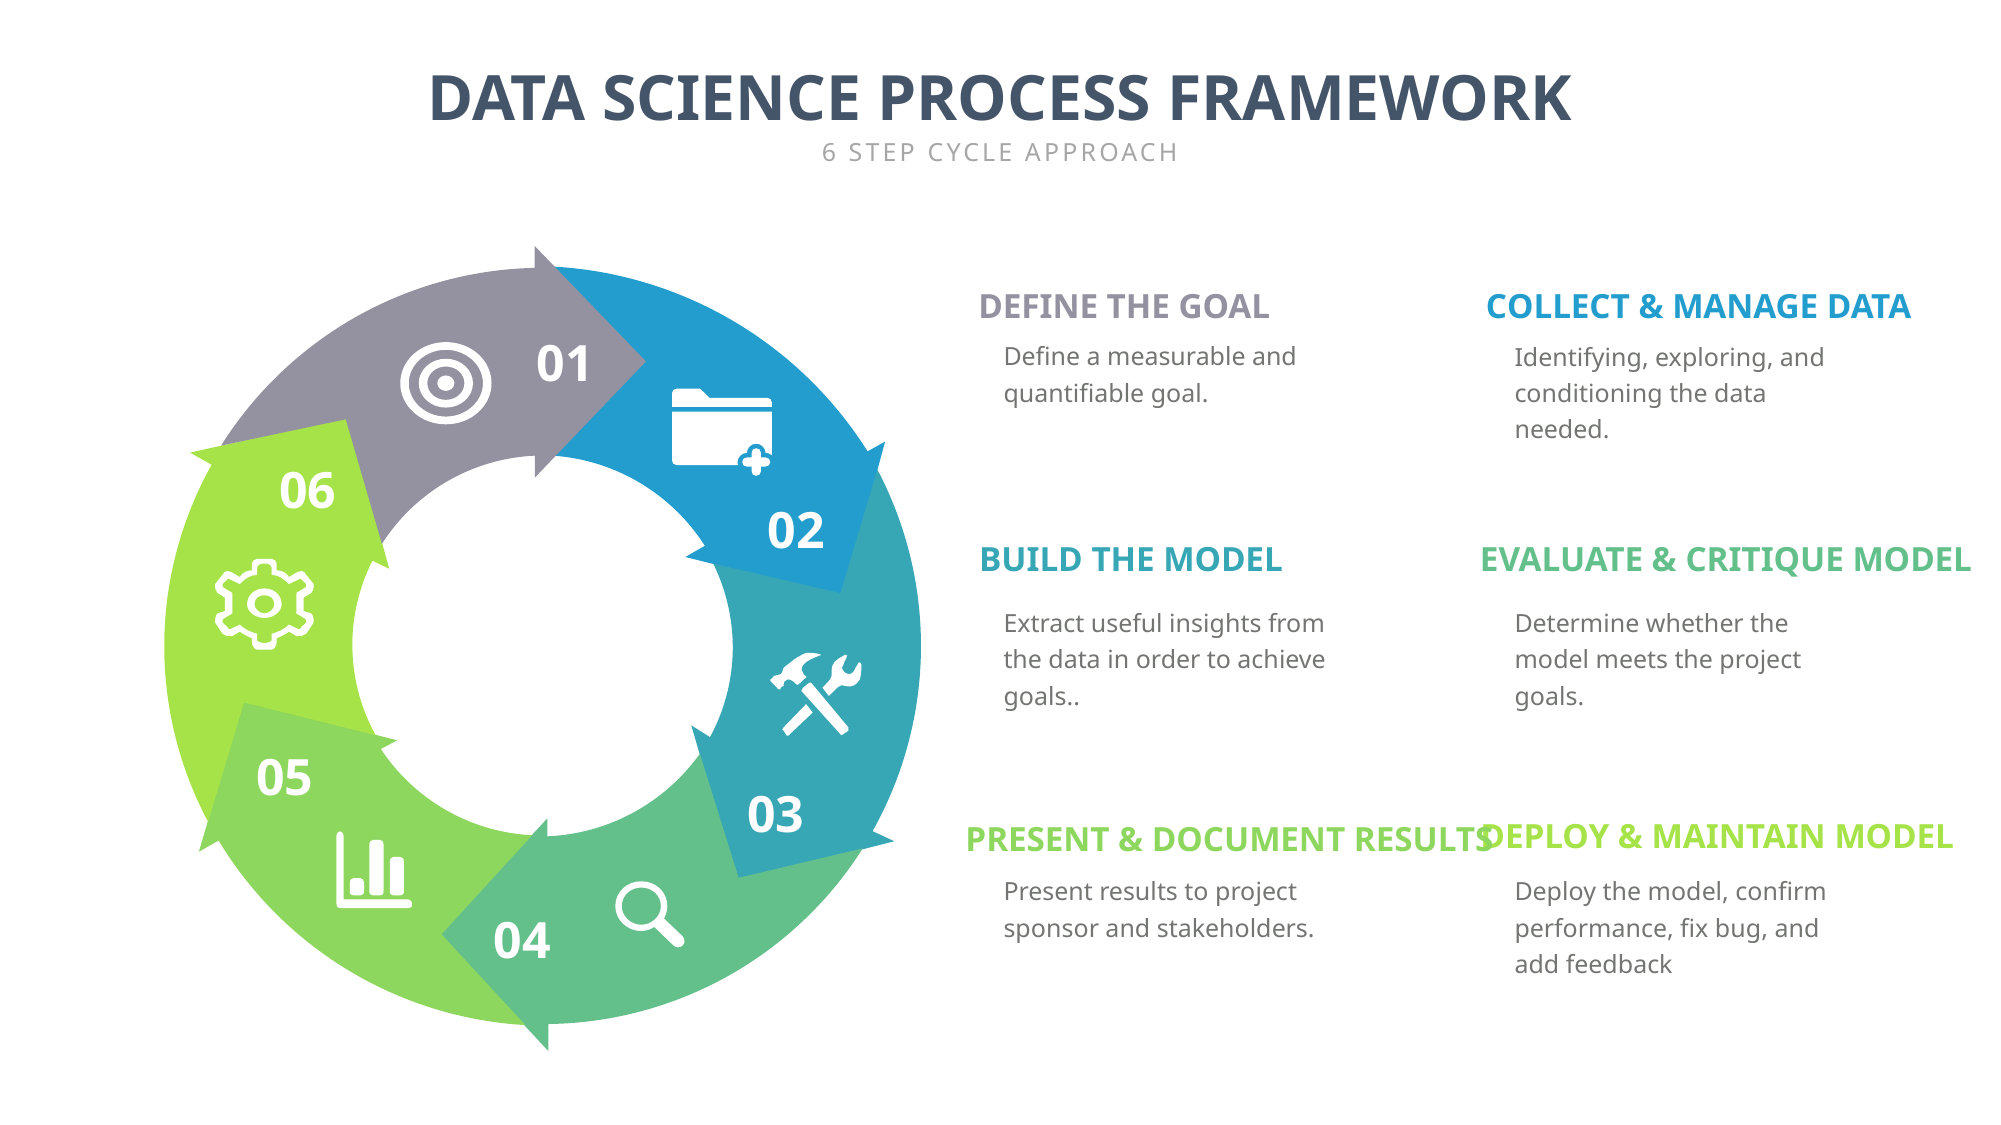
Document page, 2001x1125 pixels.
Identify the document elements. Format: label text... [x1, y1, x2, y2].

text_box DATA SCIENCE PROCESS FRAMEWORK [412, 50, 1588, 140]
text_box [164, 420, 390, 822]
text_box Define a measurable and quantifiable goal. [996, 330, 1365, 412]
text_box Extract useful insights from the data in order to achieve goals.. [996, 596, 1365, 714]
text_box [742, 448, 771, 476]
text_box PRESENT & DOCUMENT RESULTS [950, 810, 1509, 866]
text_box BUILD THE MODEL [964, 531, 1298, 586]
text_box Present results to project sponsor and stakeholders. [996, 866, 1365, 946]
text_box [672, 411, 772, 466]
text_box 6 STEP CYCLE APPROACH [807, 129, 1193, 174]
text_box [198, 703, 533, 1026]
text_box 03 [732, 775, 819, 850]
text_box [770, 652, 822, 690]
text_box [782, 704, 813, 736]
text_box COLLECT & MANAGE DATA [1471, 277, 1927, 333]
text_box Identifying, exploring, and conditioning the data needed. [1507, 333, 1876, 448]
text_box 06 [264, 451, 352, 526]
text_box 01 [521, 323, 609, 399]
text_box [336, 831, 413, 909]
text_box [615, 881, 685, 948]
text_box [801, 682, 849, 736]
text_box [443, 753, 863, 1051]
text_box [215, 558, 314, 650]
text_box EVALUATE & CRITIQUE MODEL [1465, 531, 1988, 586]
text_box 04 [478, 901, 566, 976]
text_box [691, 469, 921, 877]
text_box 02 [753, 491, 840, 566]
text_box [822, 654, 862, 696]
text_box Deploy the model, confirm performance, fix bug, and add feedback [1507, 865, 1876, 983]
text_box [555, 266, 886, 592]
text_box DEPLOY & MAINTAIN MODEL [1465, 807, 1970, 863]
text_box Determine whether the model meets the project goals. [1507, 596, 1876, 714]
text_box 05 [241, 738, 328, 813]
text_box [221, 245, 646, 544]
text_box [400, 342, 492, 425]
text_box DEFINE THE GOAL [963, 277, 1286, 333]
text_box [672, 388, 772, 407]
